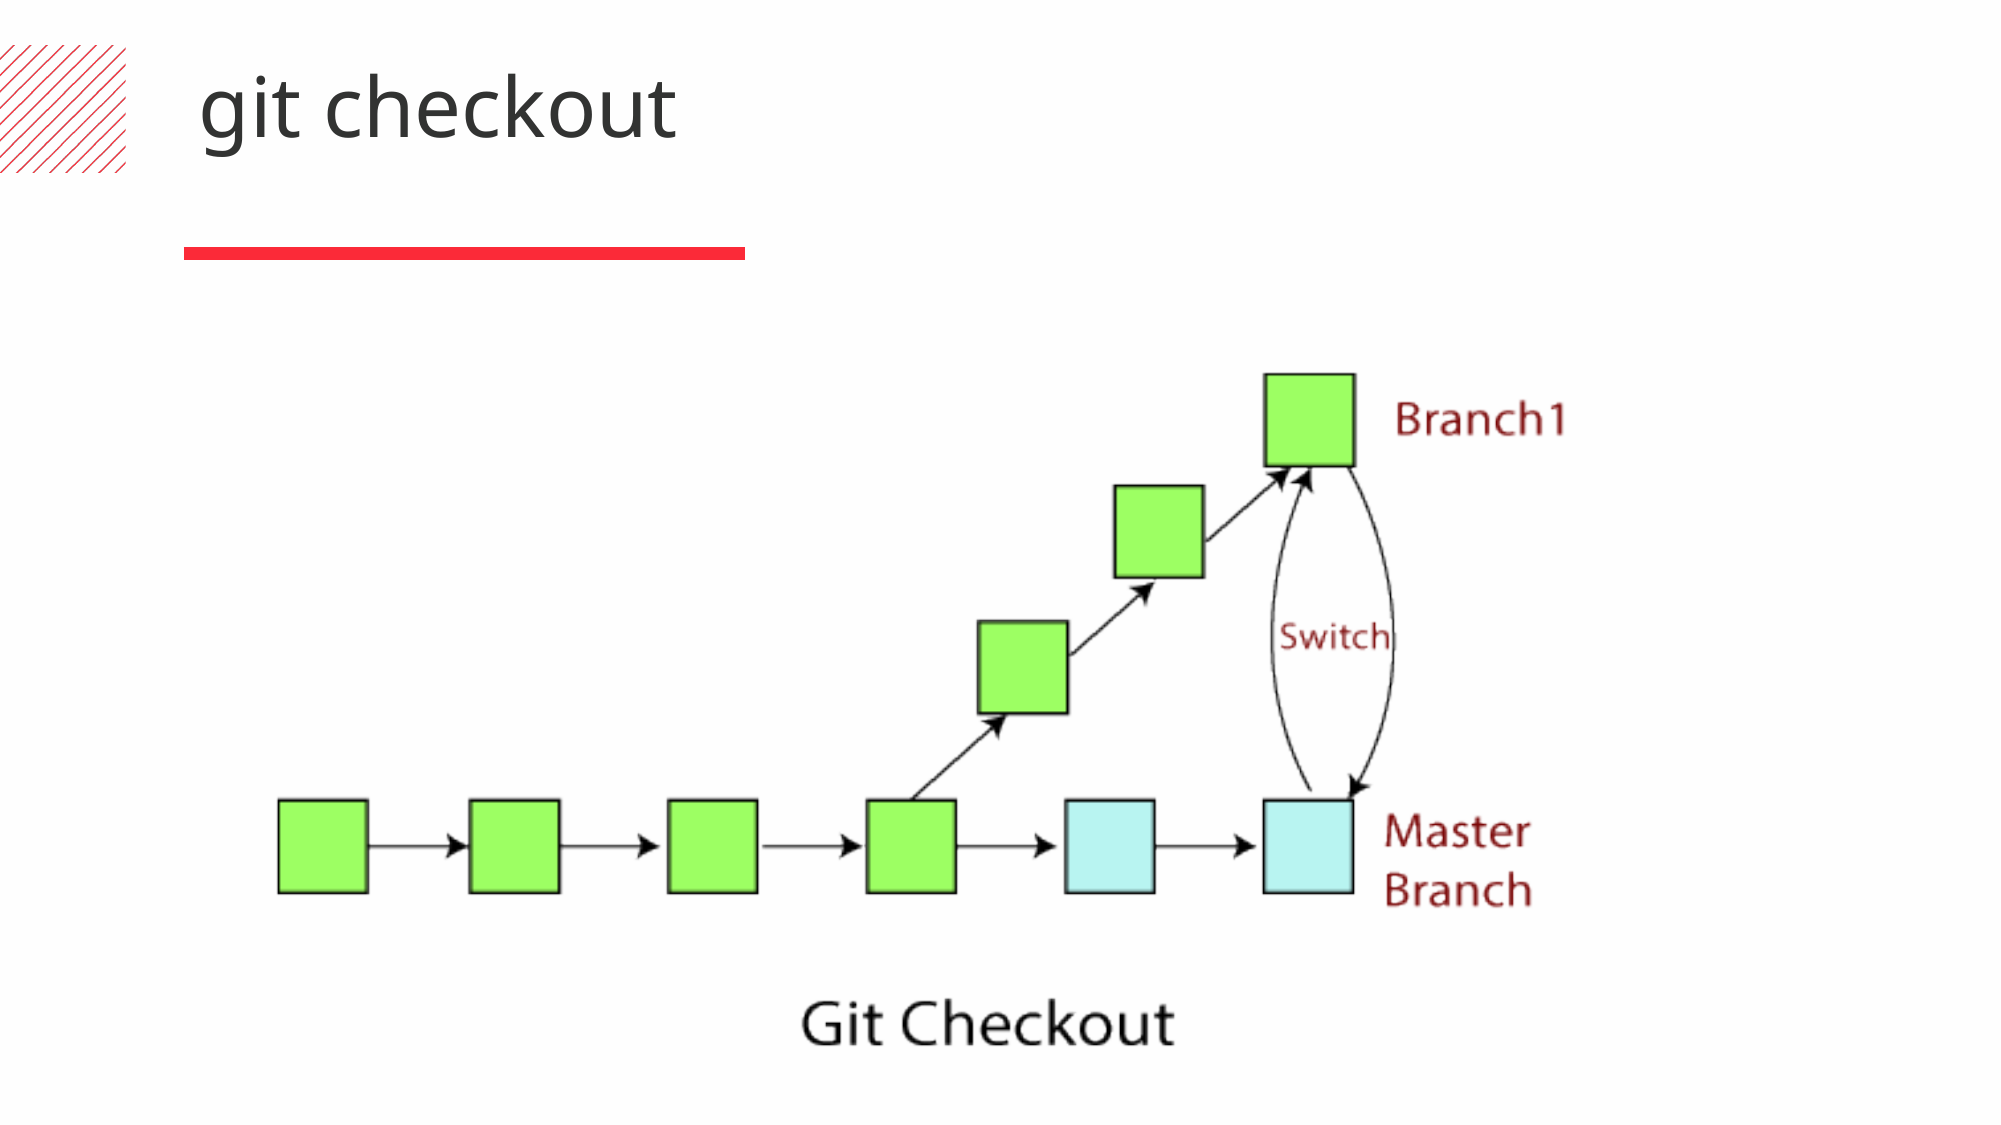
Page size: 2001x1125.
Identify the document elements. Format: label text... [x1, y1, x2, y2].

list git checkout [183, 58, 1780, 194]
picture [0, 45, 126, 173]
picture [262, 294, 1587, 1089]
